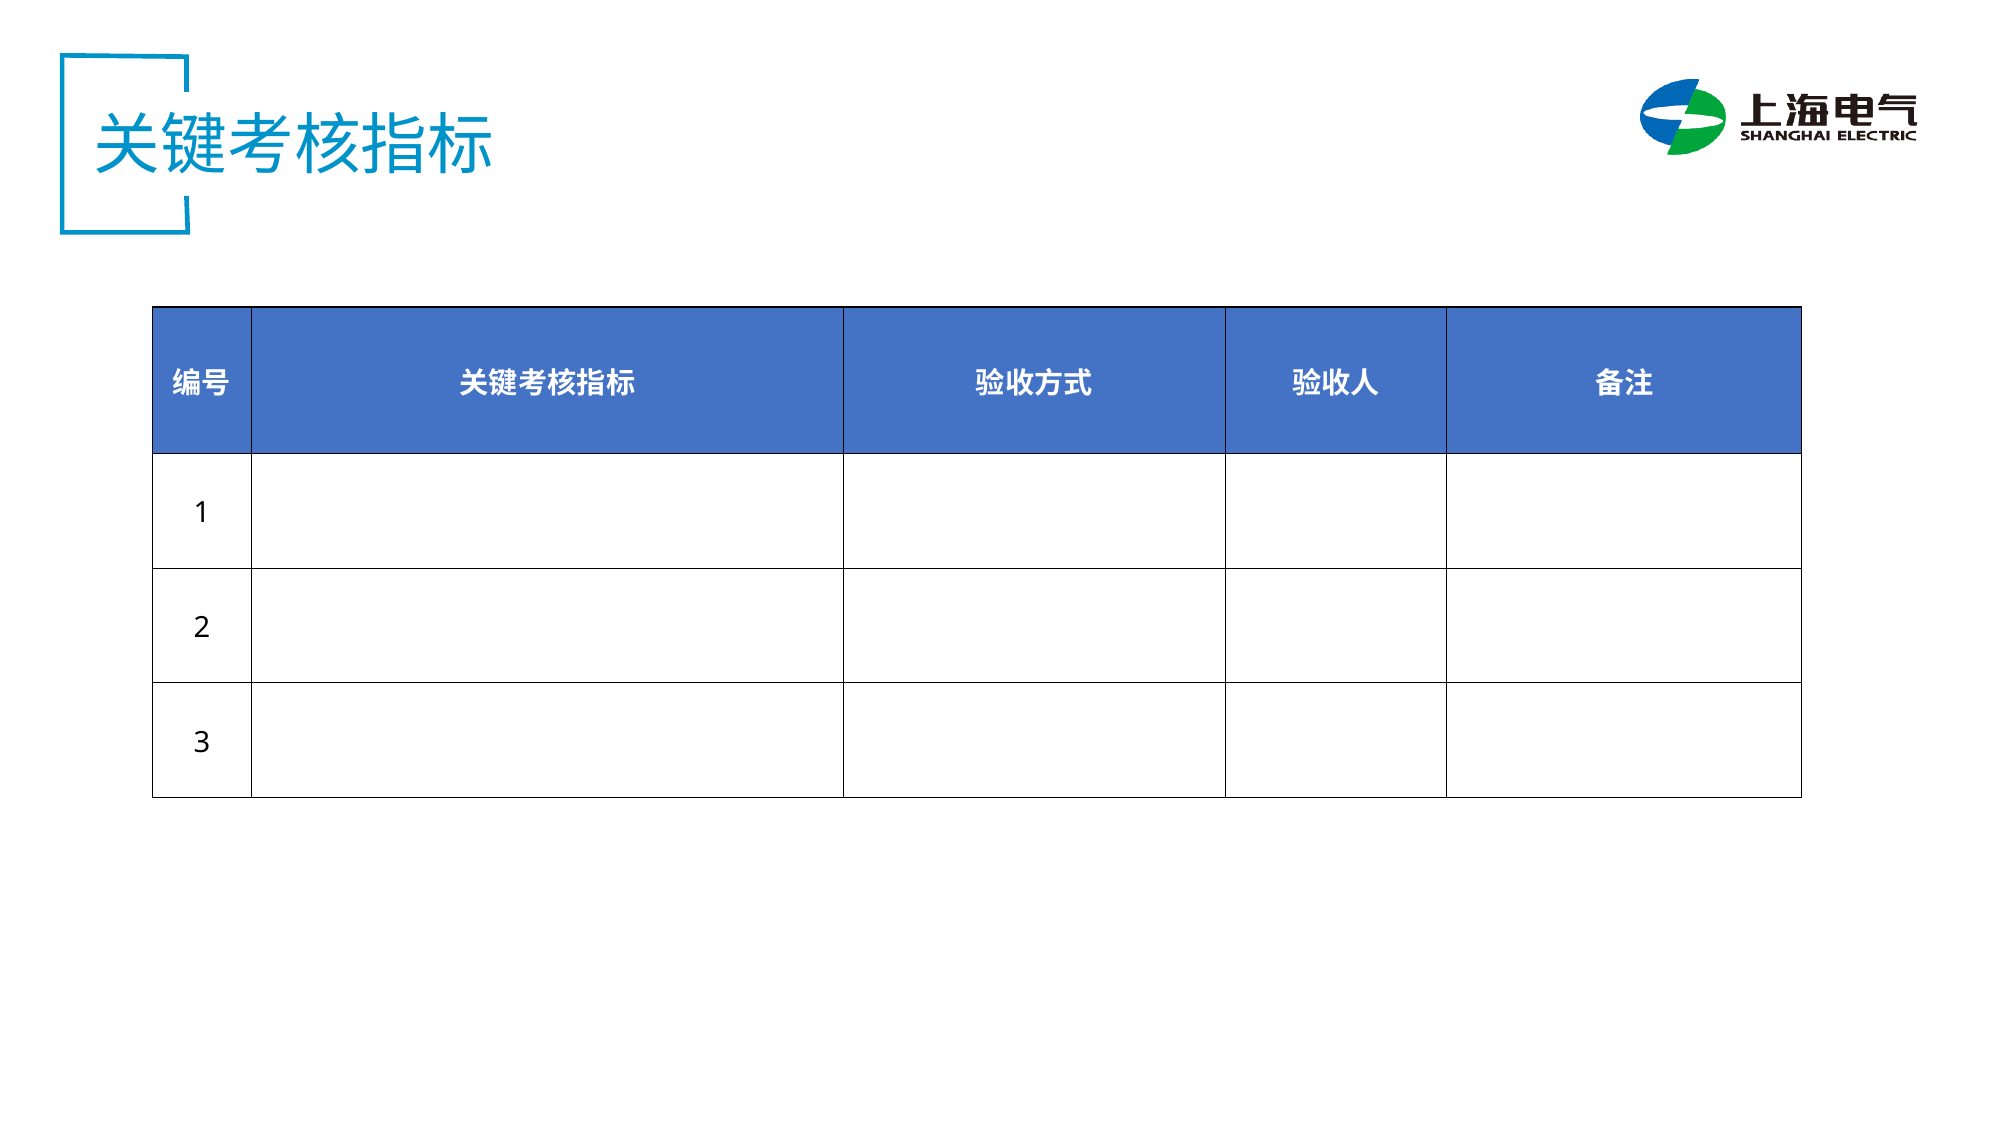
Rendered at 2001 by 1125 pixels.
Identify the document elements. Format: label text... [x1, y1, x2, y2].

table_cell 3 [153, 683, 251, 797]
table_cell [252, 454, 843, 568]
table_cell 2 [153, 569, 251, 682]
table_cell [1226, 454, 1446, 568]
table_cell [252, 569, 843, 682]
table_cell 1 [153, 454, 251, 568]
table_header 验收方式 [844, 308, 1225, 453]
table_cell [844, 569, 1225, 682]
table_cell [252, 683, 843, 797]
table_cell [844, 683, 1225, 797]
table_cell [1447, 454, 1801, 568]
table_header 验收人 [1226, 308, 1446, 453]
text_box 关键考核指标 [79, 94, 1543, 190]
table_header 关键考核指标 [252, 308, 843, 453]
table_header 备注 [1447, 308, 1801, 453]
table_header 编号 [153, 308, 251, 453]
table_cell [1447, 683, 1801, 797]
picture [1640, 76, 1925, 157]
table_cell [1226, 683, 1446, 797]
table_cell [844, 454, 1225, 568]
table_cell [1226, 569, 1446, 682]
table_cell [1447, 569, 1801, 682]
